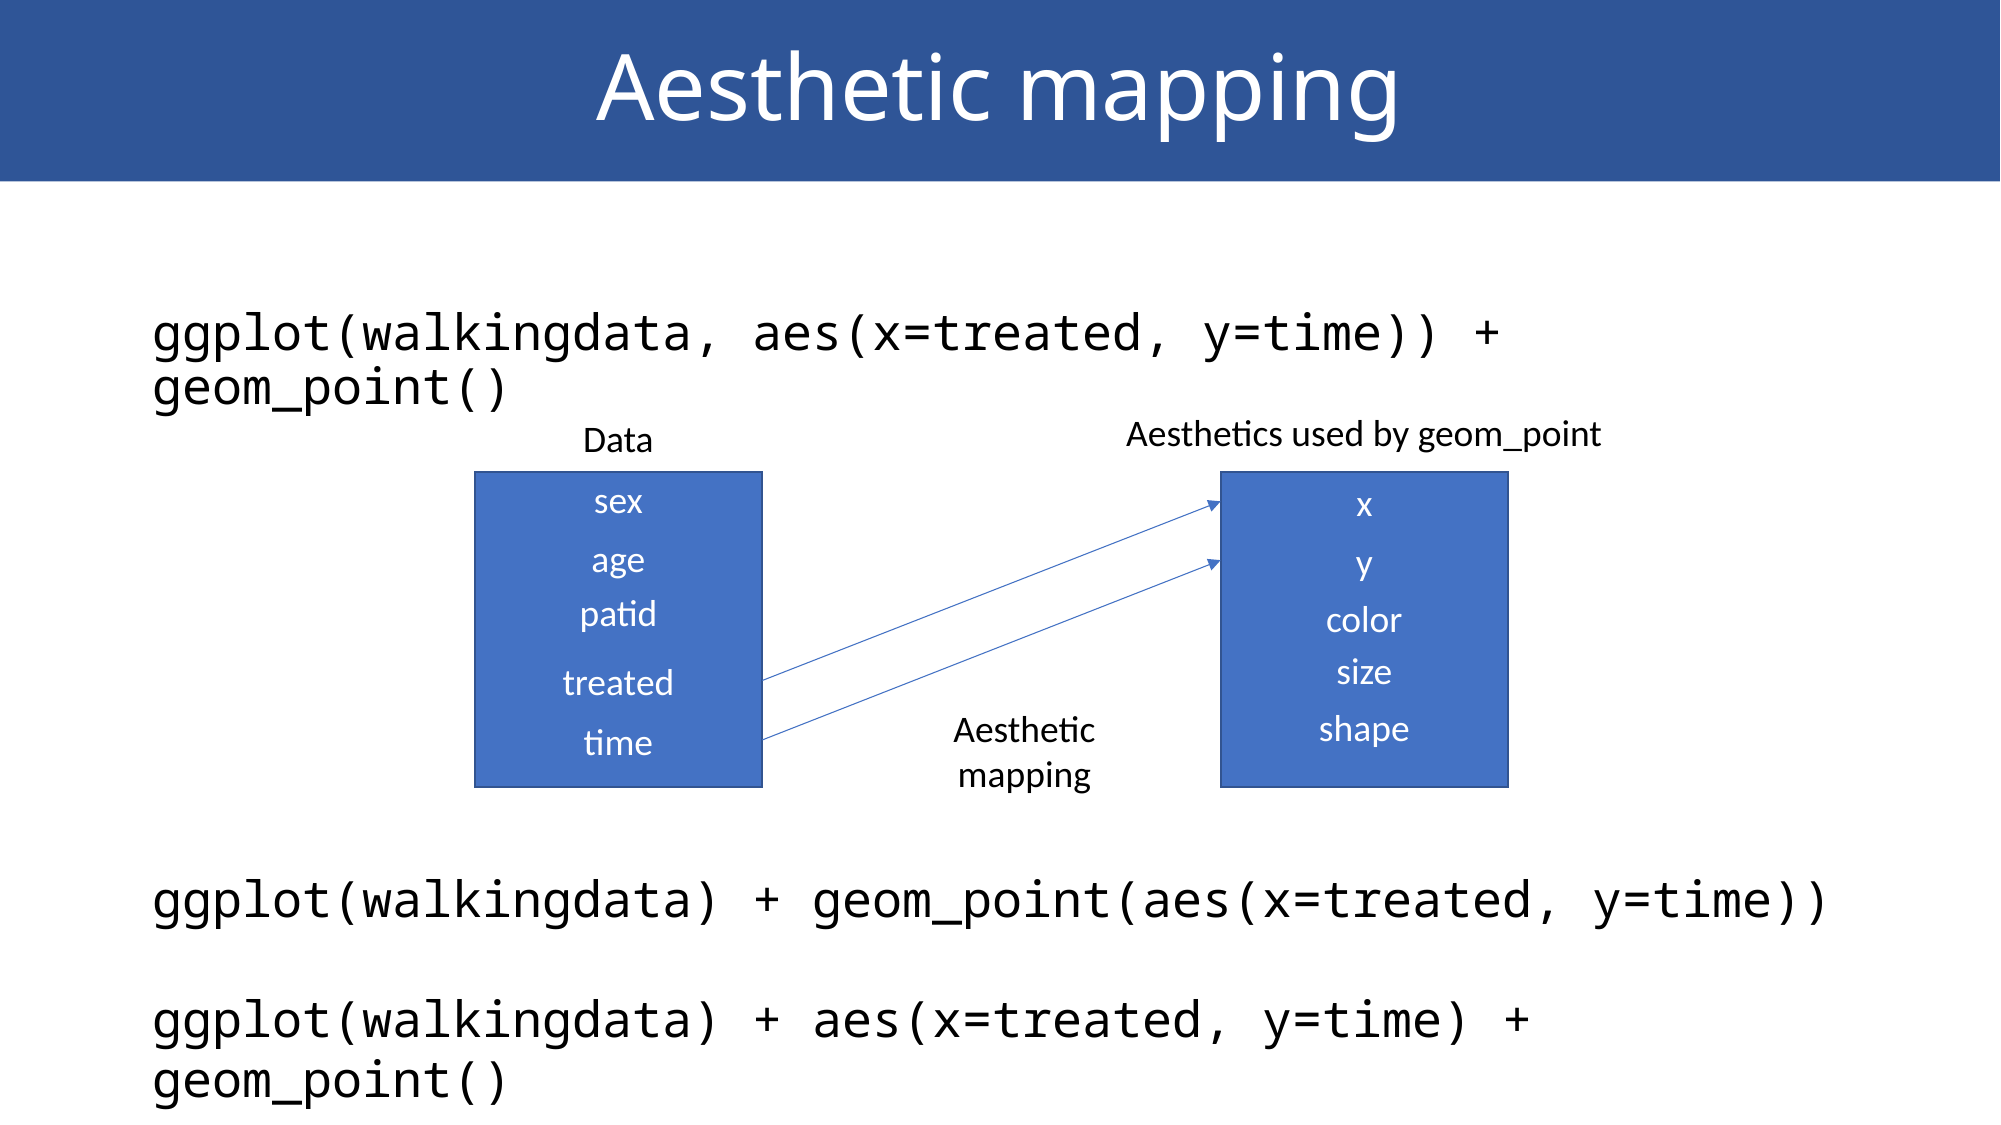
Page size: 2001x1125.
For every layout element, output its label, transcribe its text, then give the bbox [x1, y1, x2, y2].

text_box size [1221, 640, 1509, 697]
text_box [1220, 757, 1509, 788]
text_box Data [474, 407, 763, 468]
text_box age [474, 528, 762, 581]
text_box x [1220, 471, 1509, 530]
text_box color [1221, 587, 1509, 640]
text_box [762, 501, 1221, 560]
text_box Aesthetic mapping [880, 741, 1169, 803]
text_box y [1221, 530, 1509, 587]
text_box [474, 642, 762, 650]
title Aesthetic mapping [0, 0, 2000, 182]
text_box patid [474, 581, 762, 642]
text_box time [474, 710, 763, 770]
list ggplot(walkingdata, aes(x=treated, y=time)) + geom_point() [137, 299, 1863, 859]
text_box ggplot(walkingdata) + geom_point(aes(x=treated, y=time)) ggplot(walkingdata) + aes(x=treated, y=time) + geom_point() [137, 859, 1863, 1125]
text_box Aesthetics used by geom_point [1024, 401, 1705, 462]
text_box sex [474, 468, 763, 528]
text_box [762, 560, 1221, 741]
text_box shape [1220, 697, 1509, 757]
text_box treated [474, 650, 762, 710]
text_box [474, 770, 763, 788]
